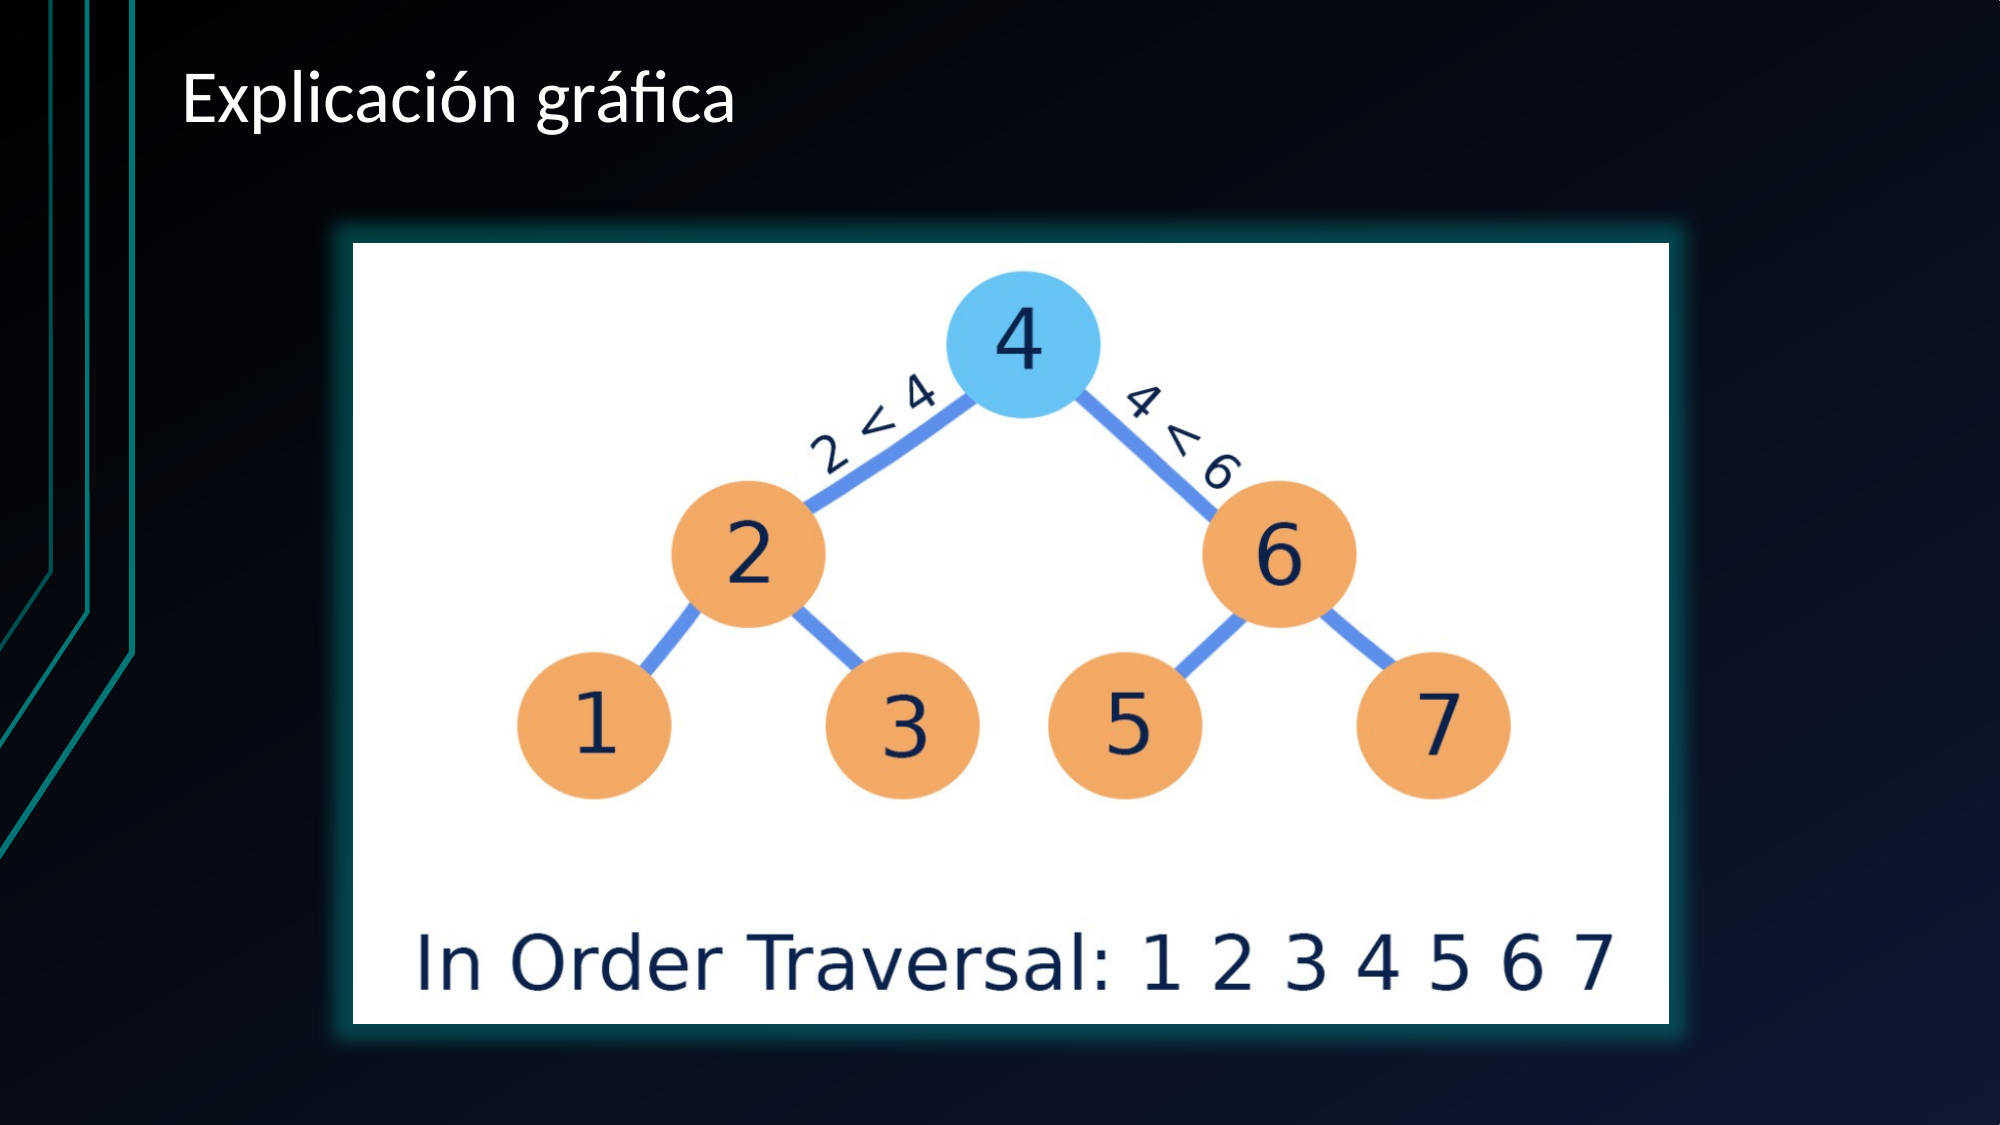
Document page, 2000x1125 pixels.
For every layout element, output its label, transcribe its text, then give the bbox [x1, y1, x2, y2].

title Explicación gráfica [161, 0, 1861, 149]
picture [353, 243, 1670, 1024]
